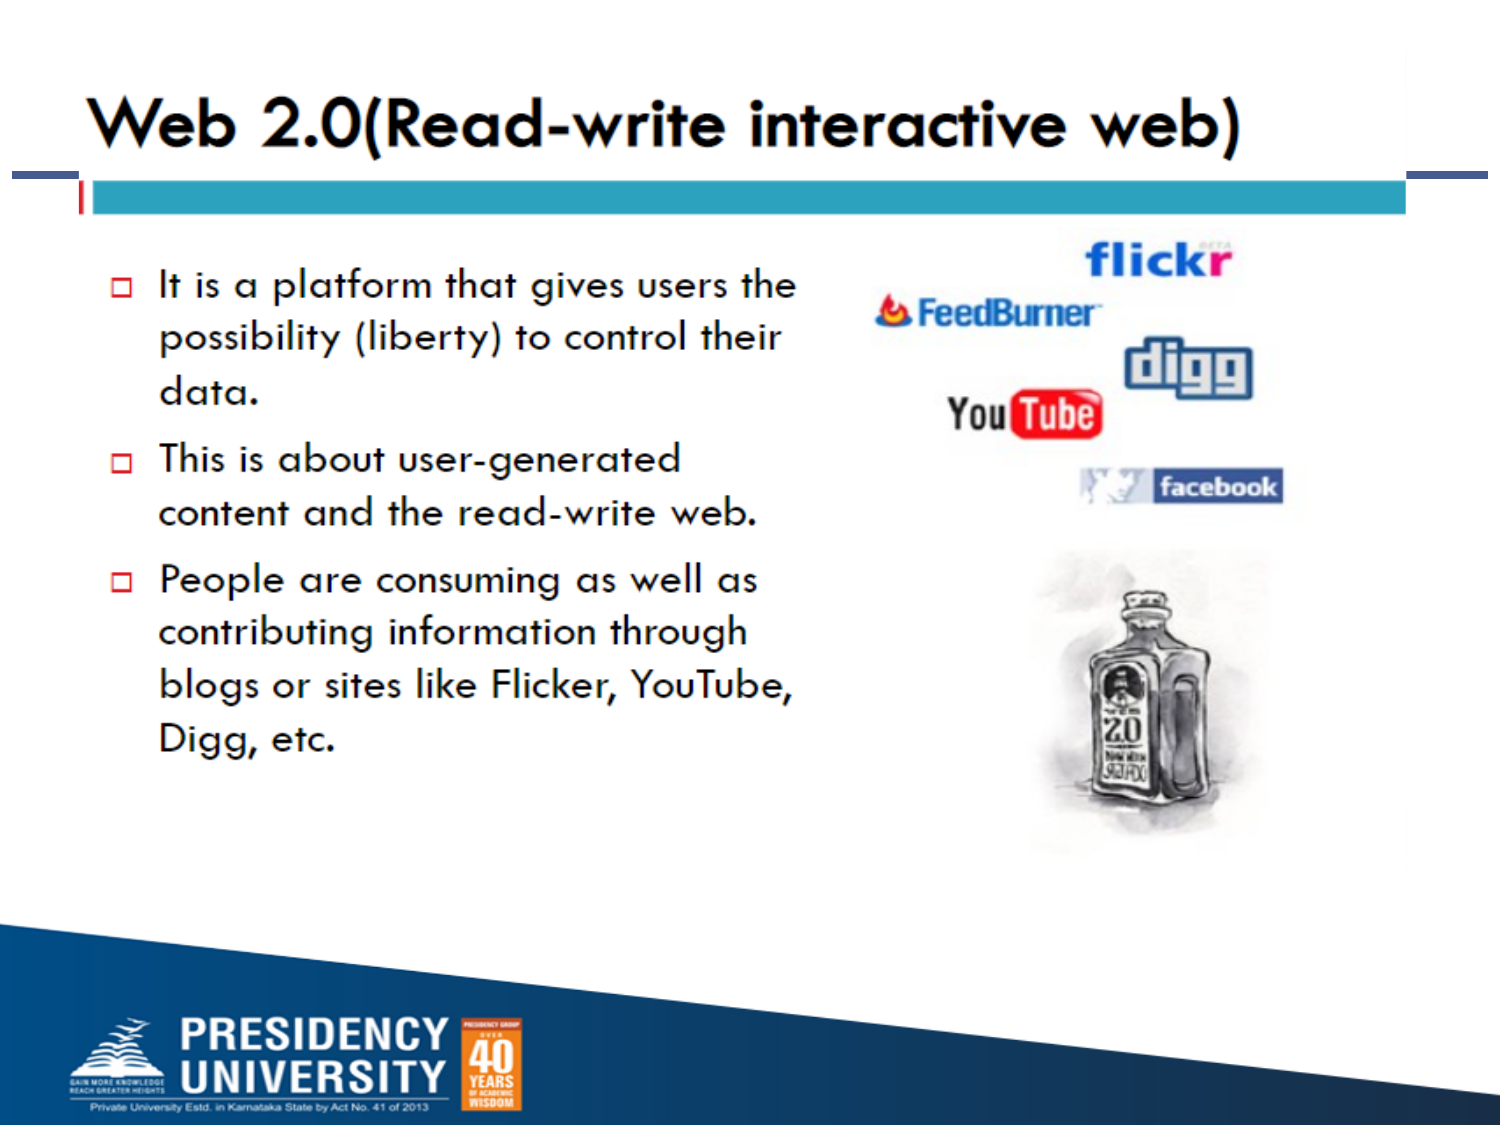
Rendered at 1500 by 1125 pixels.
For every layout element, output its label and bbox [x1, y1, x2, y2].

picture [78, 50, 1407, 877]
picture [0, 921, 1500, 1125]
